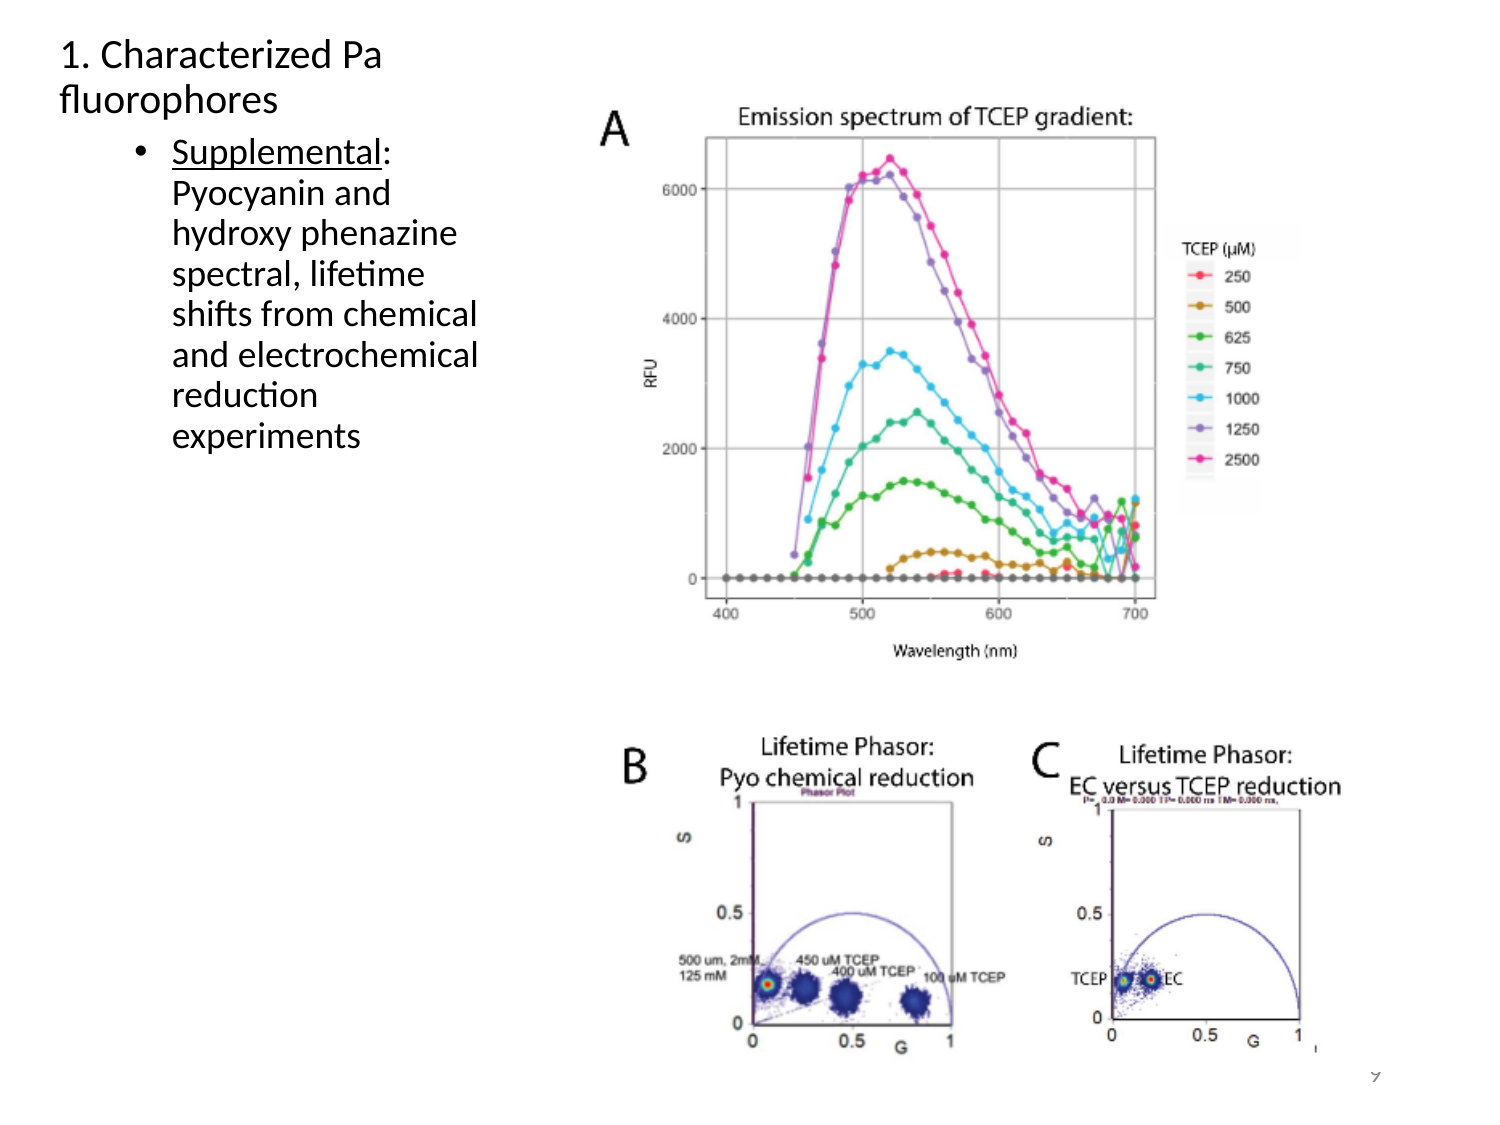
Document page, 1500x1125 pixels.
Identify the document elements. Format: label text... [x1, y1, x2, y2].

slide_number 9 [1059, 1072, 1397, 1103]
list 1. Characterized Pa fluorophores Supplemental: Pyocyanin and hydroxy phenazine spectral, lifetime shifts from chemical and electrochemical reduction experiments [44, 24, 512, 1043]
picture [567, 53, 1410, 1072]
